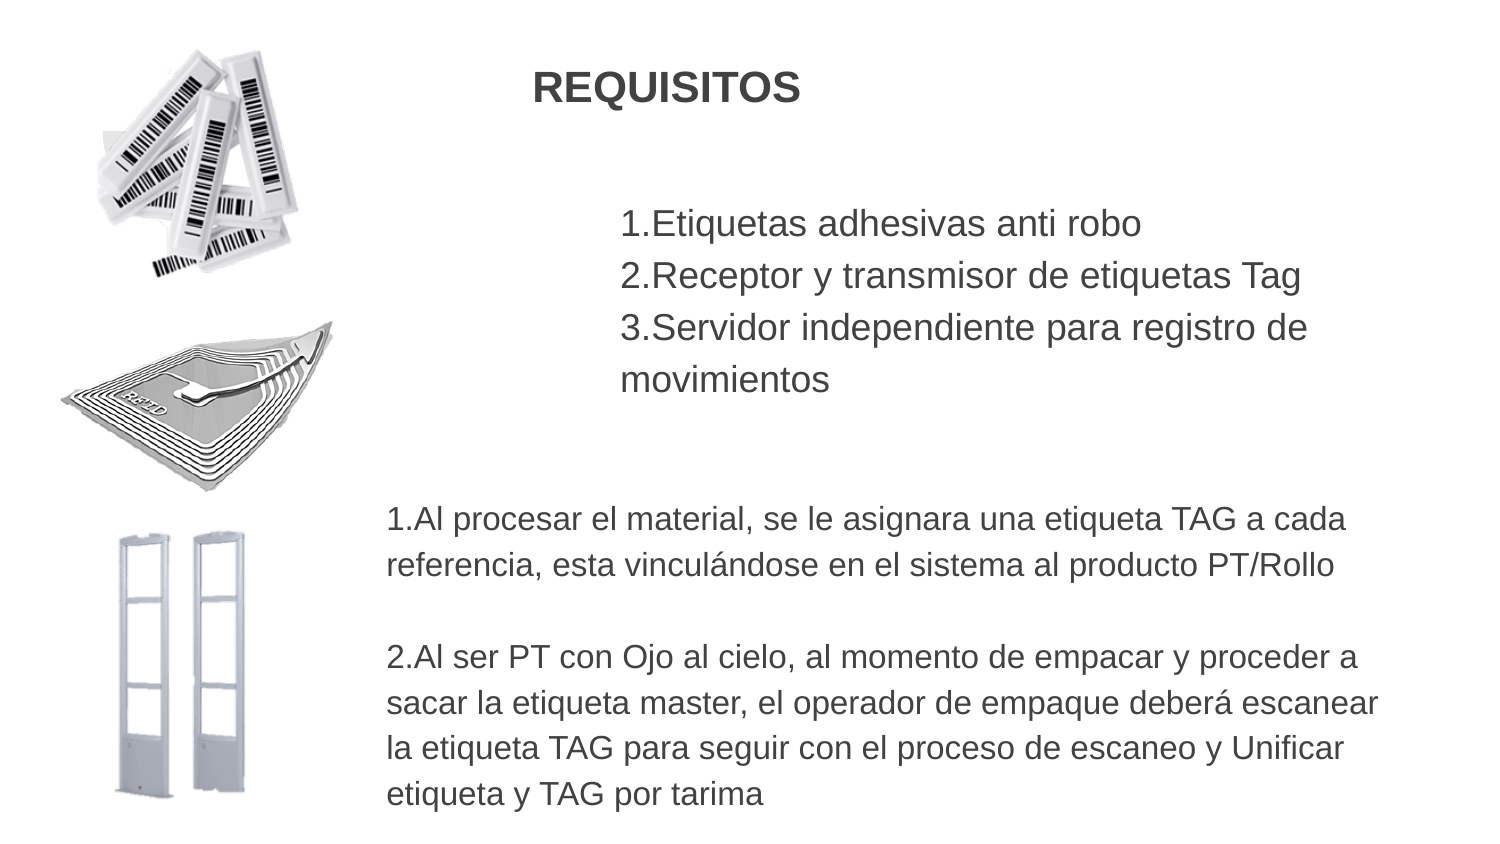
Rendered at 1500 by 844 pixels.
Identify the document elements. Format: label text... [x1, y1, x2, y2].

text_box 1.Al procesar el material, se le asignara una etiqueta TAG a cada referencia, esta vinculándose en el sistema al producto PT/Rollo 2.Al ser PT con Ojo al cielo, al momento de empacar y proceder a sacar la etiqueta master, el operador de empaque deberá escanear la etiqueta TAG para seguir con el proceso de escaneo y Unificar etiqueta y TAG por tarima [371, 476, 1411, 828]
text_box 1.Etiquetas adhesivas anti robo 2.Receptor y transmisor de etiquetas Tag 3.Servidor independiente para registro de movimientos [605, 177, 1456, 415]
picture [0, 10, 470, 826]
text_box REQUISITOS [474, 35, 913, 127]
